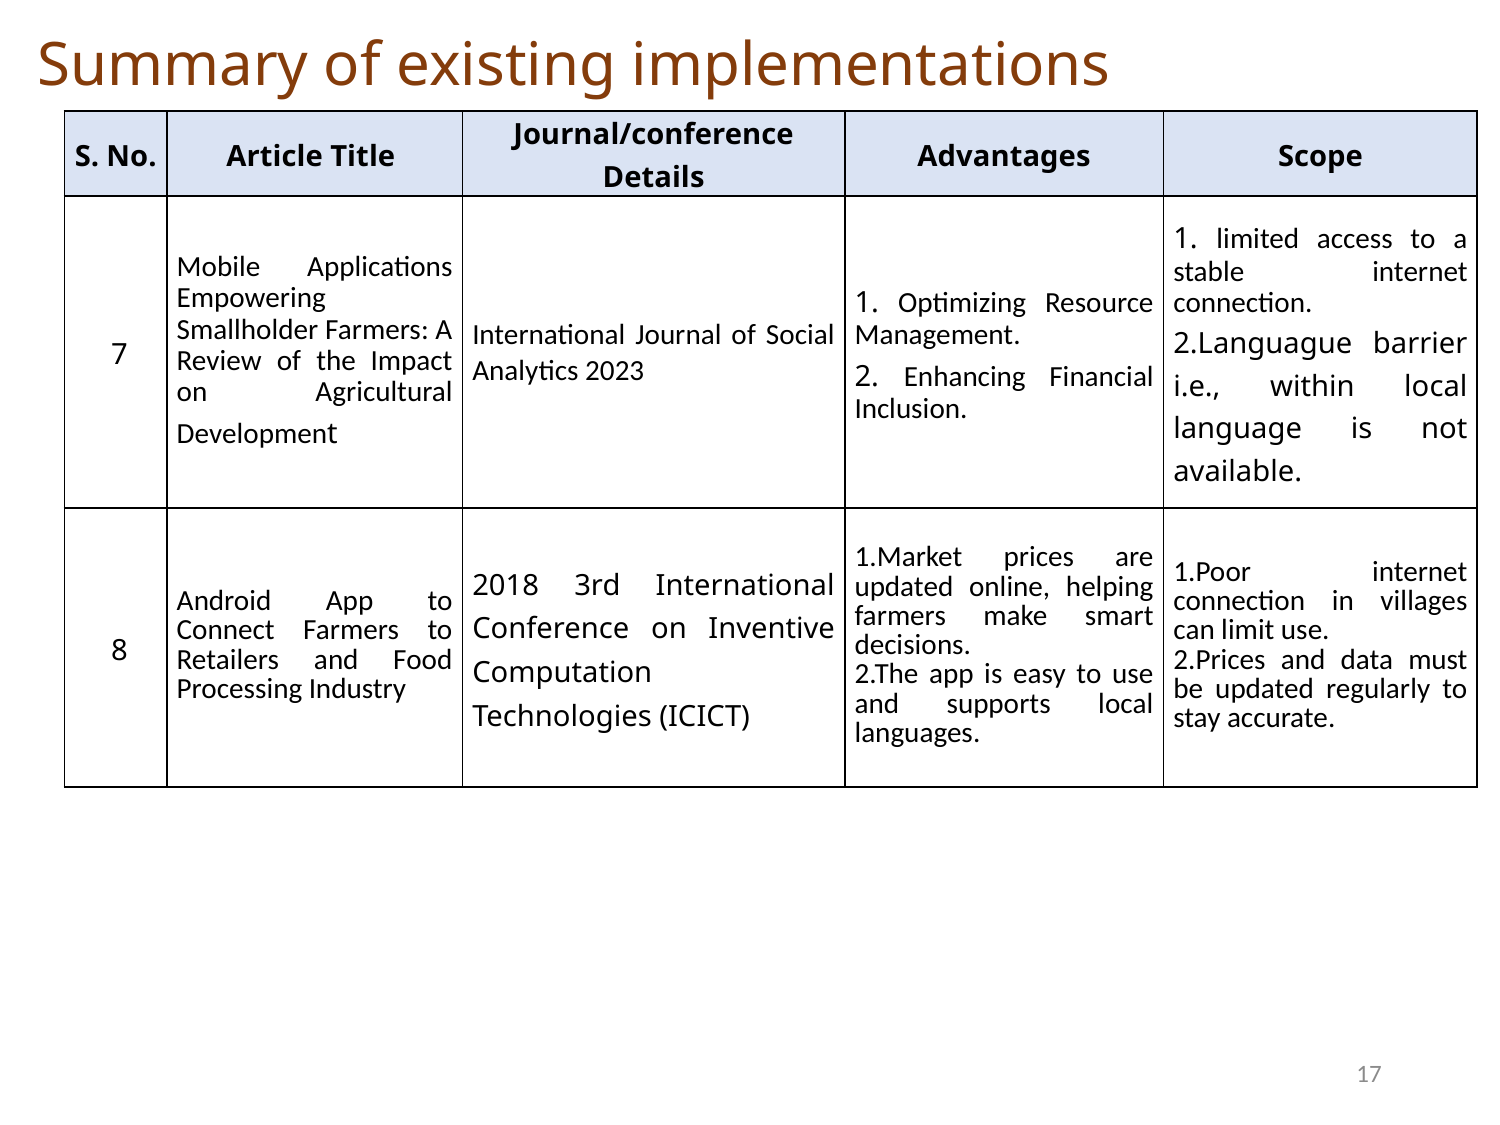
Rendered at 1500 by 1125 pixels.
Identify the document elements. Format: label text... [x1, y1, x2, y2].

table_cell 1.Market prices are updated online, helping farmers make smart decisions. 2.The app is easy to use and supports local languages. [846, 509, 1163, 786]
table_header S. No. [65, 112, 166, 195]
table_cell 1. limited access to a stable internet connection. 2.Languague barrier i.e., within local language is not available. [1164, 197, 1476, 507]
table_header Scope [1164, 112, 1476, 195]
table_cell 1.Poor internet connection in villages can limit use. 2.Prices and data must be updated regularly to stay accurate. [1164, 509, 1476, 786]
table_cell 7 [65, 197, 166, 507]
slide_number 17 [1059, 1042, 1397, 1103]
table_cell International Journal of Social Analytics 2023 [463, 197, 844, 507]
table_cell Mobile Applications Empowering Smallholder Farmers: A Review of the Impact on Agricultural Development [168, 197, 462, 507]
table_cell Android App to Connect Farmers to Retailers and Food Processing Industry [168, 509, 462, 786]
table_header Advantages [846, 112, 1163, 195]
table_cell 1. Optimizing Resource Management. 2. Enhancing Financial Inclusion. [846, 197, 1163, 507]
table_cell 2018 3rd International Conference on Inventive Computation Technologies (ICICT) [463, 509, 844, 786]
table_cell 8 [65, 509, 166, 786]
table_header Journal/conference Details [463, 112, 844, 195]
title Summary of existing implementations [22, 0, 1146, 133]
table_header Article Title [168, 112, 462, 195]
